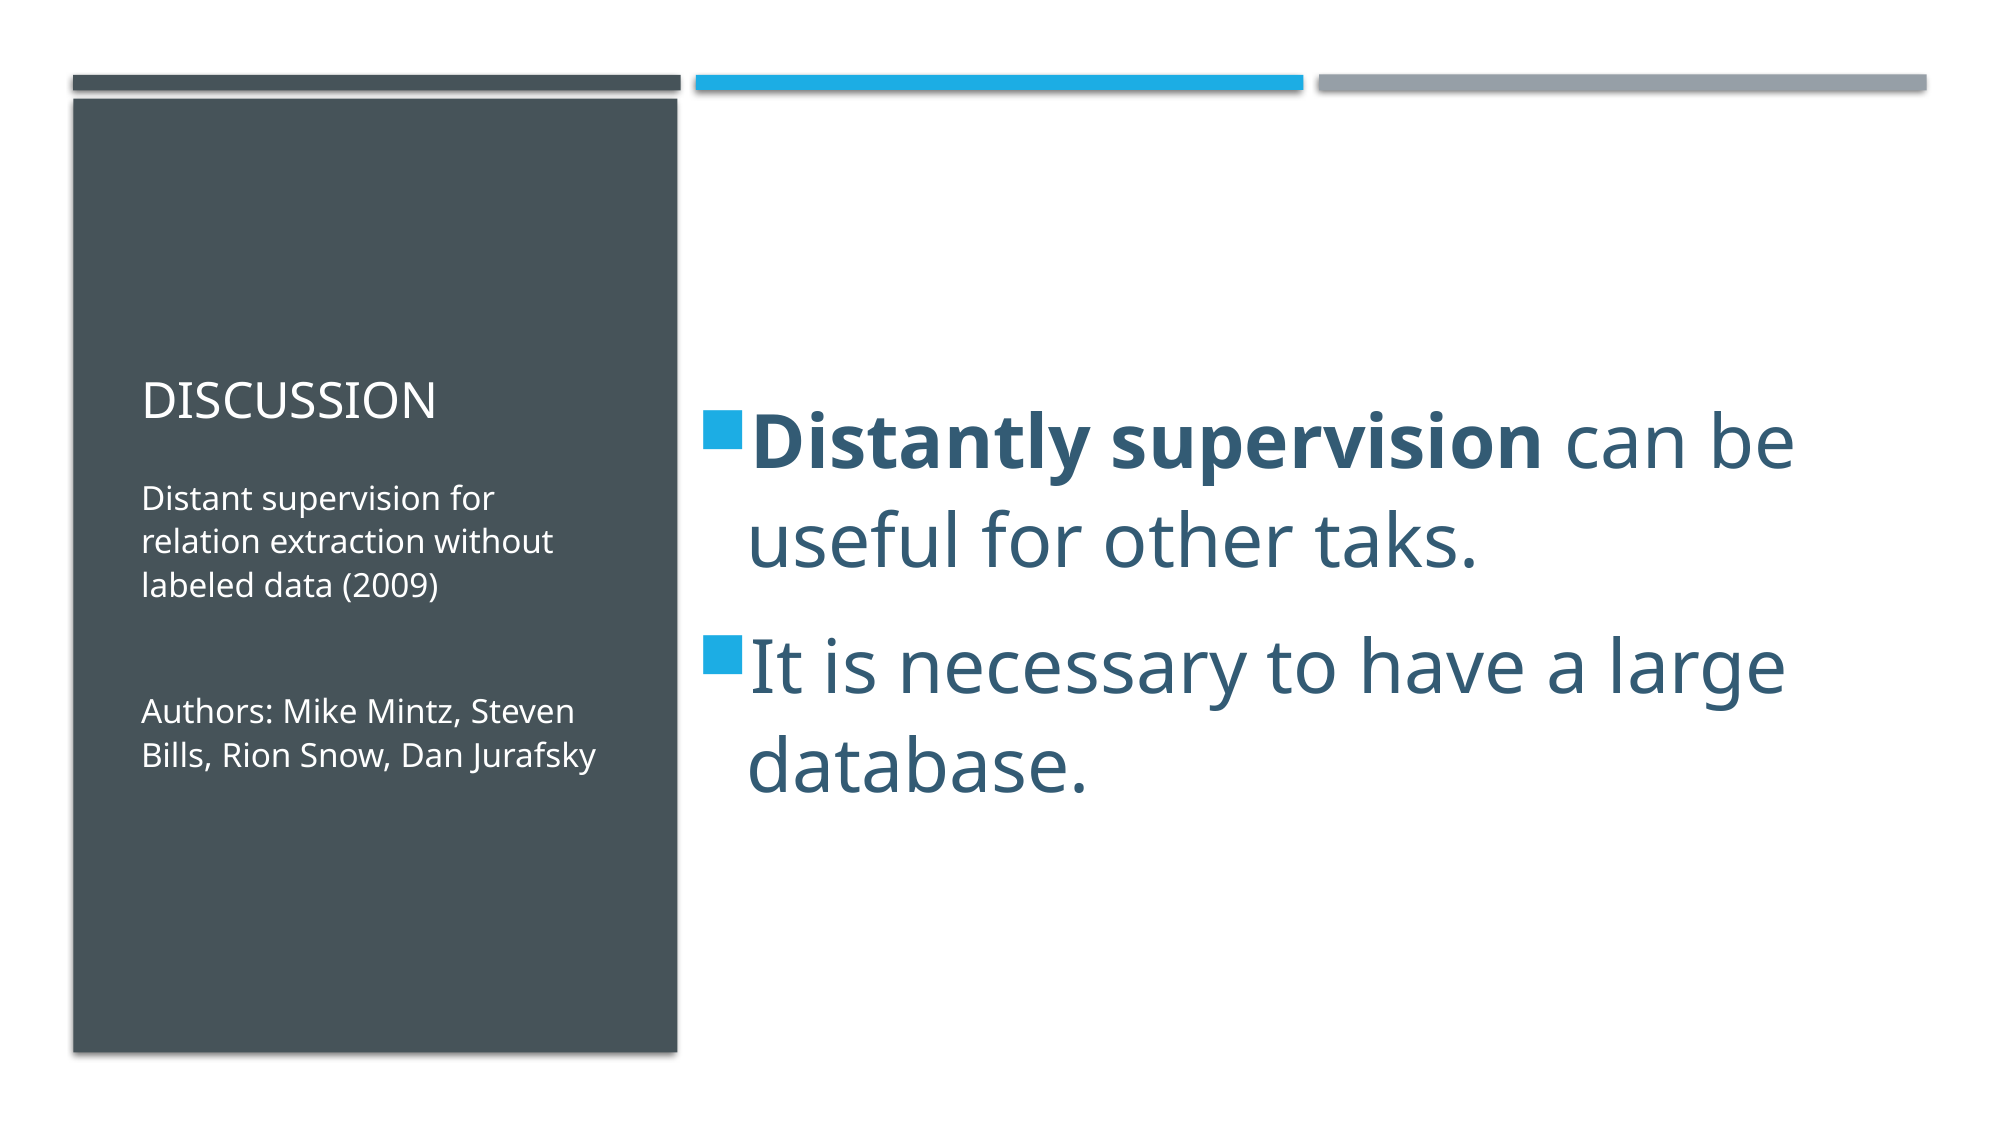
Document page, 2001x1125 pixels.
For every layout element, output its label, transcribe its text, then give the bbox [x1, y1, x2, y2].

text_box Distantly supervision can be useful for other taks. It is necessary to have a large database. [681, 84, 1975, 1109]
list Distant supervision for relation extraction without labeled data (2009) Authors: Mike Mintz, Steven Bills, Rion Snow, Dan Jurafsky [125, 465, 624, 958]
title DISCUSSION [125, 153, 624, 436]
